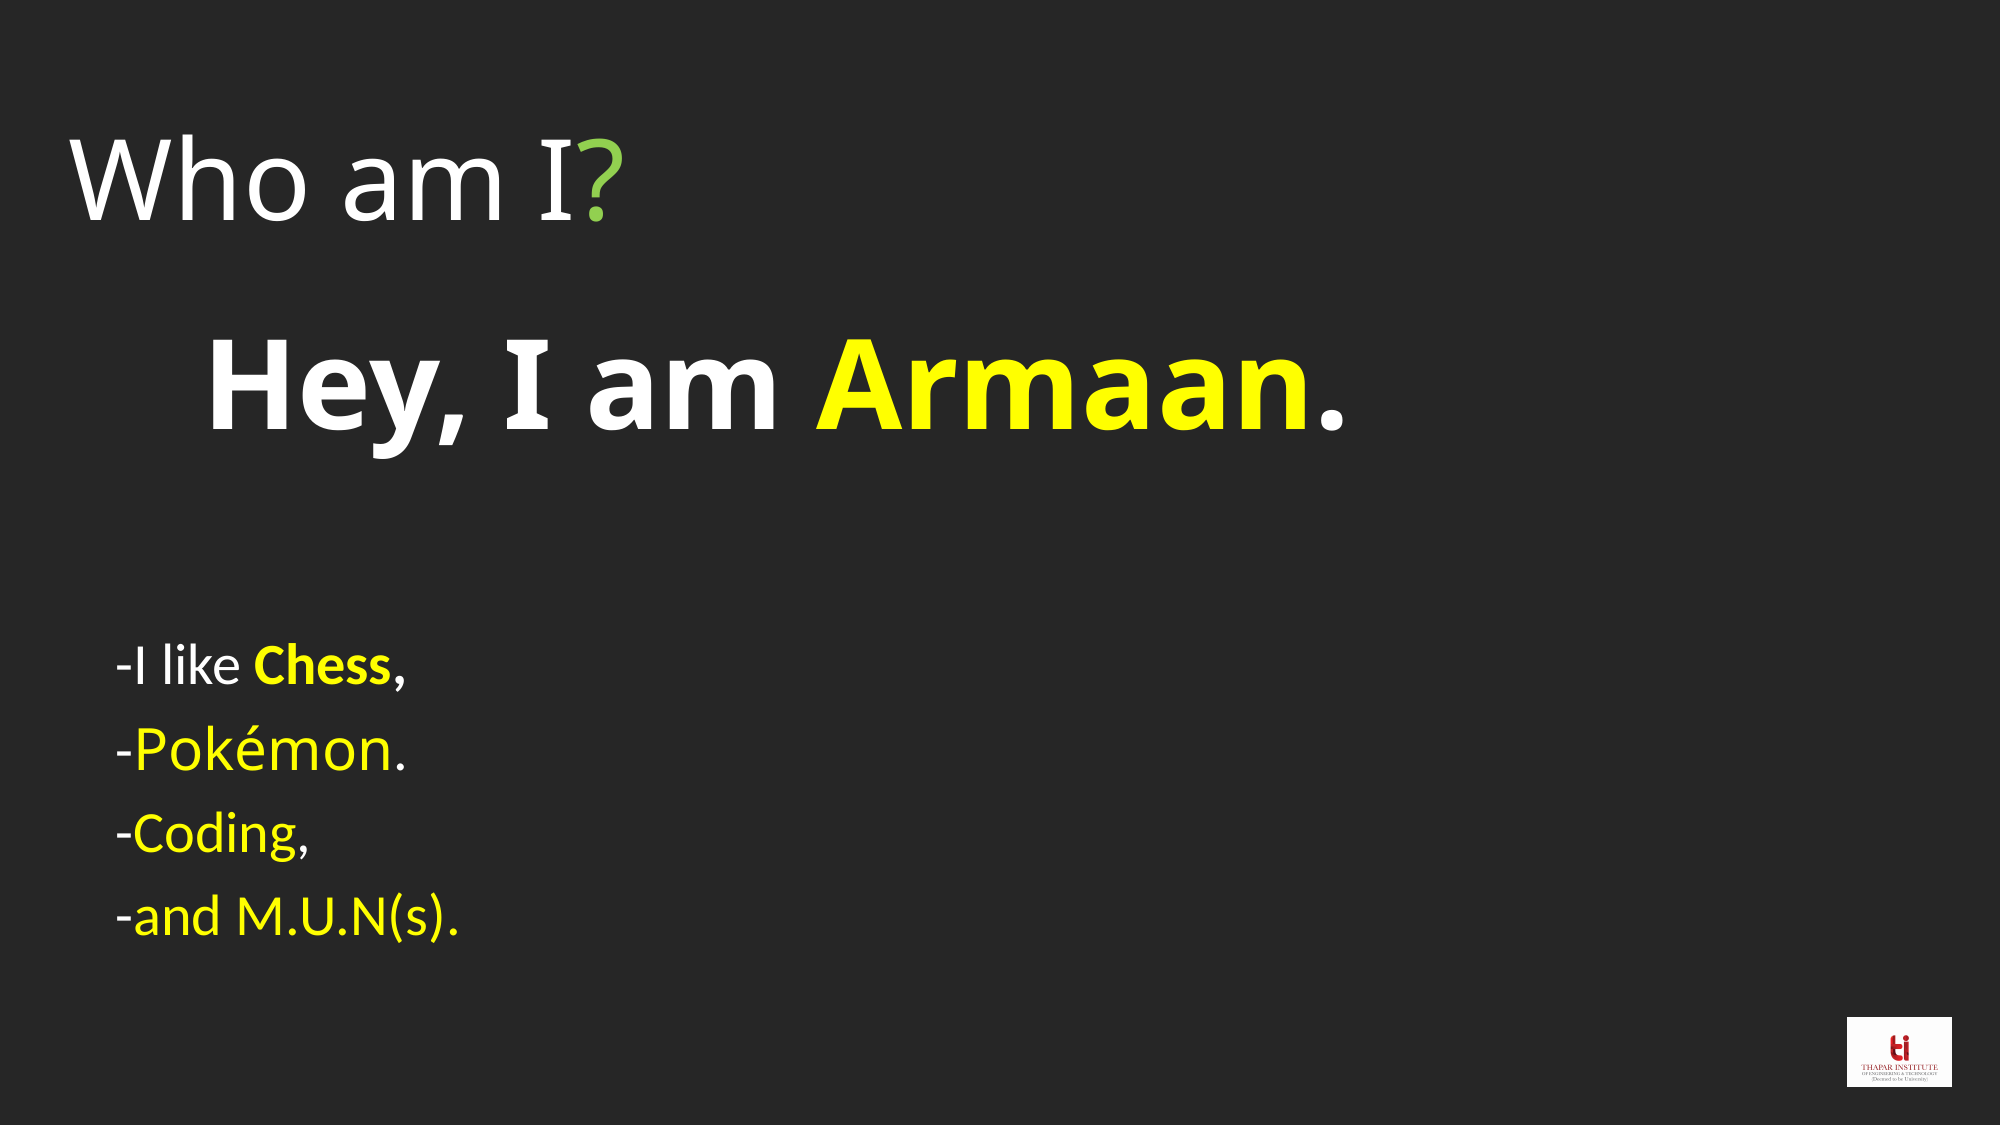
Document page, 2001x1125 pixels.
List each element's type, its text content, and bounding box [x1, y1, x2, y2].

text_box Hey, I am Armaan. [187, 296, 1366, 462]
text_box -Pokémon. [100, 704, 517, 787]
text_box -I like Chess, [100, 618, 442, 704]
text_box Who am I? [54, 100, 671, 251]
picture [1846, 1017, 1952, 1088]
text_box -and M.U.N(s). [100, 869, 517, 955]
text_box -Coding, [100, 787, 517, 869]
